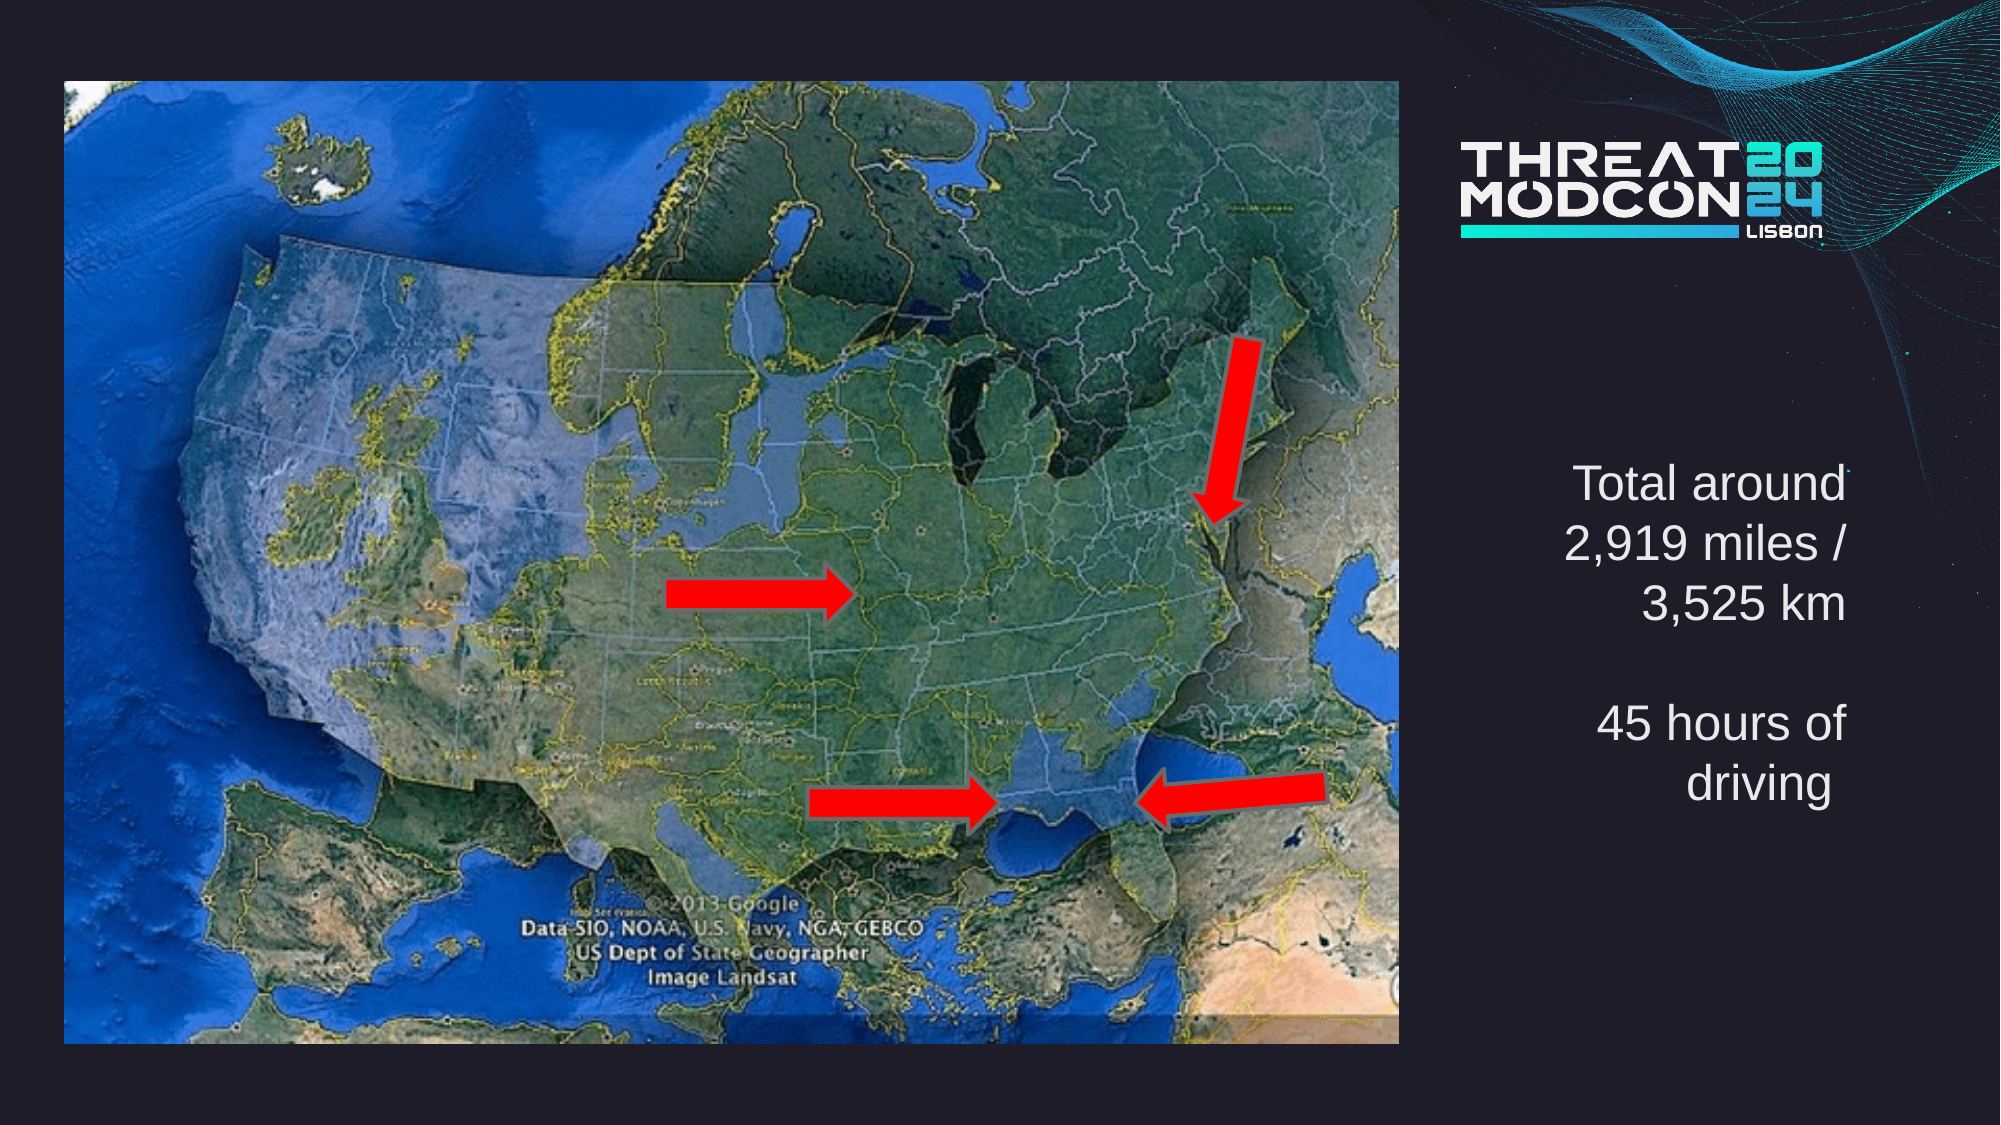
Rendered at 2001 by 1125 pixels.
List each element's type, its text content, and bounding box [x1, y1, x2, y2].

picture [64, 0, 2001, 1044]
text_box Total around 2,919 miles / 3,525 km 45 hours of driving [1434, 443, 1862, 974]
